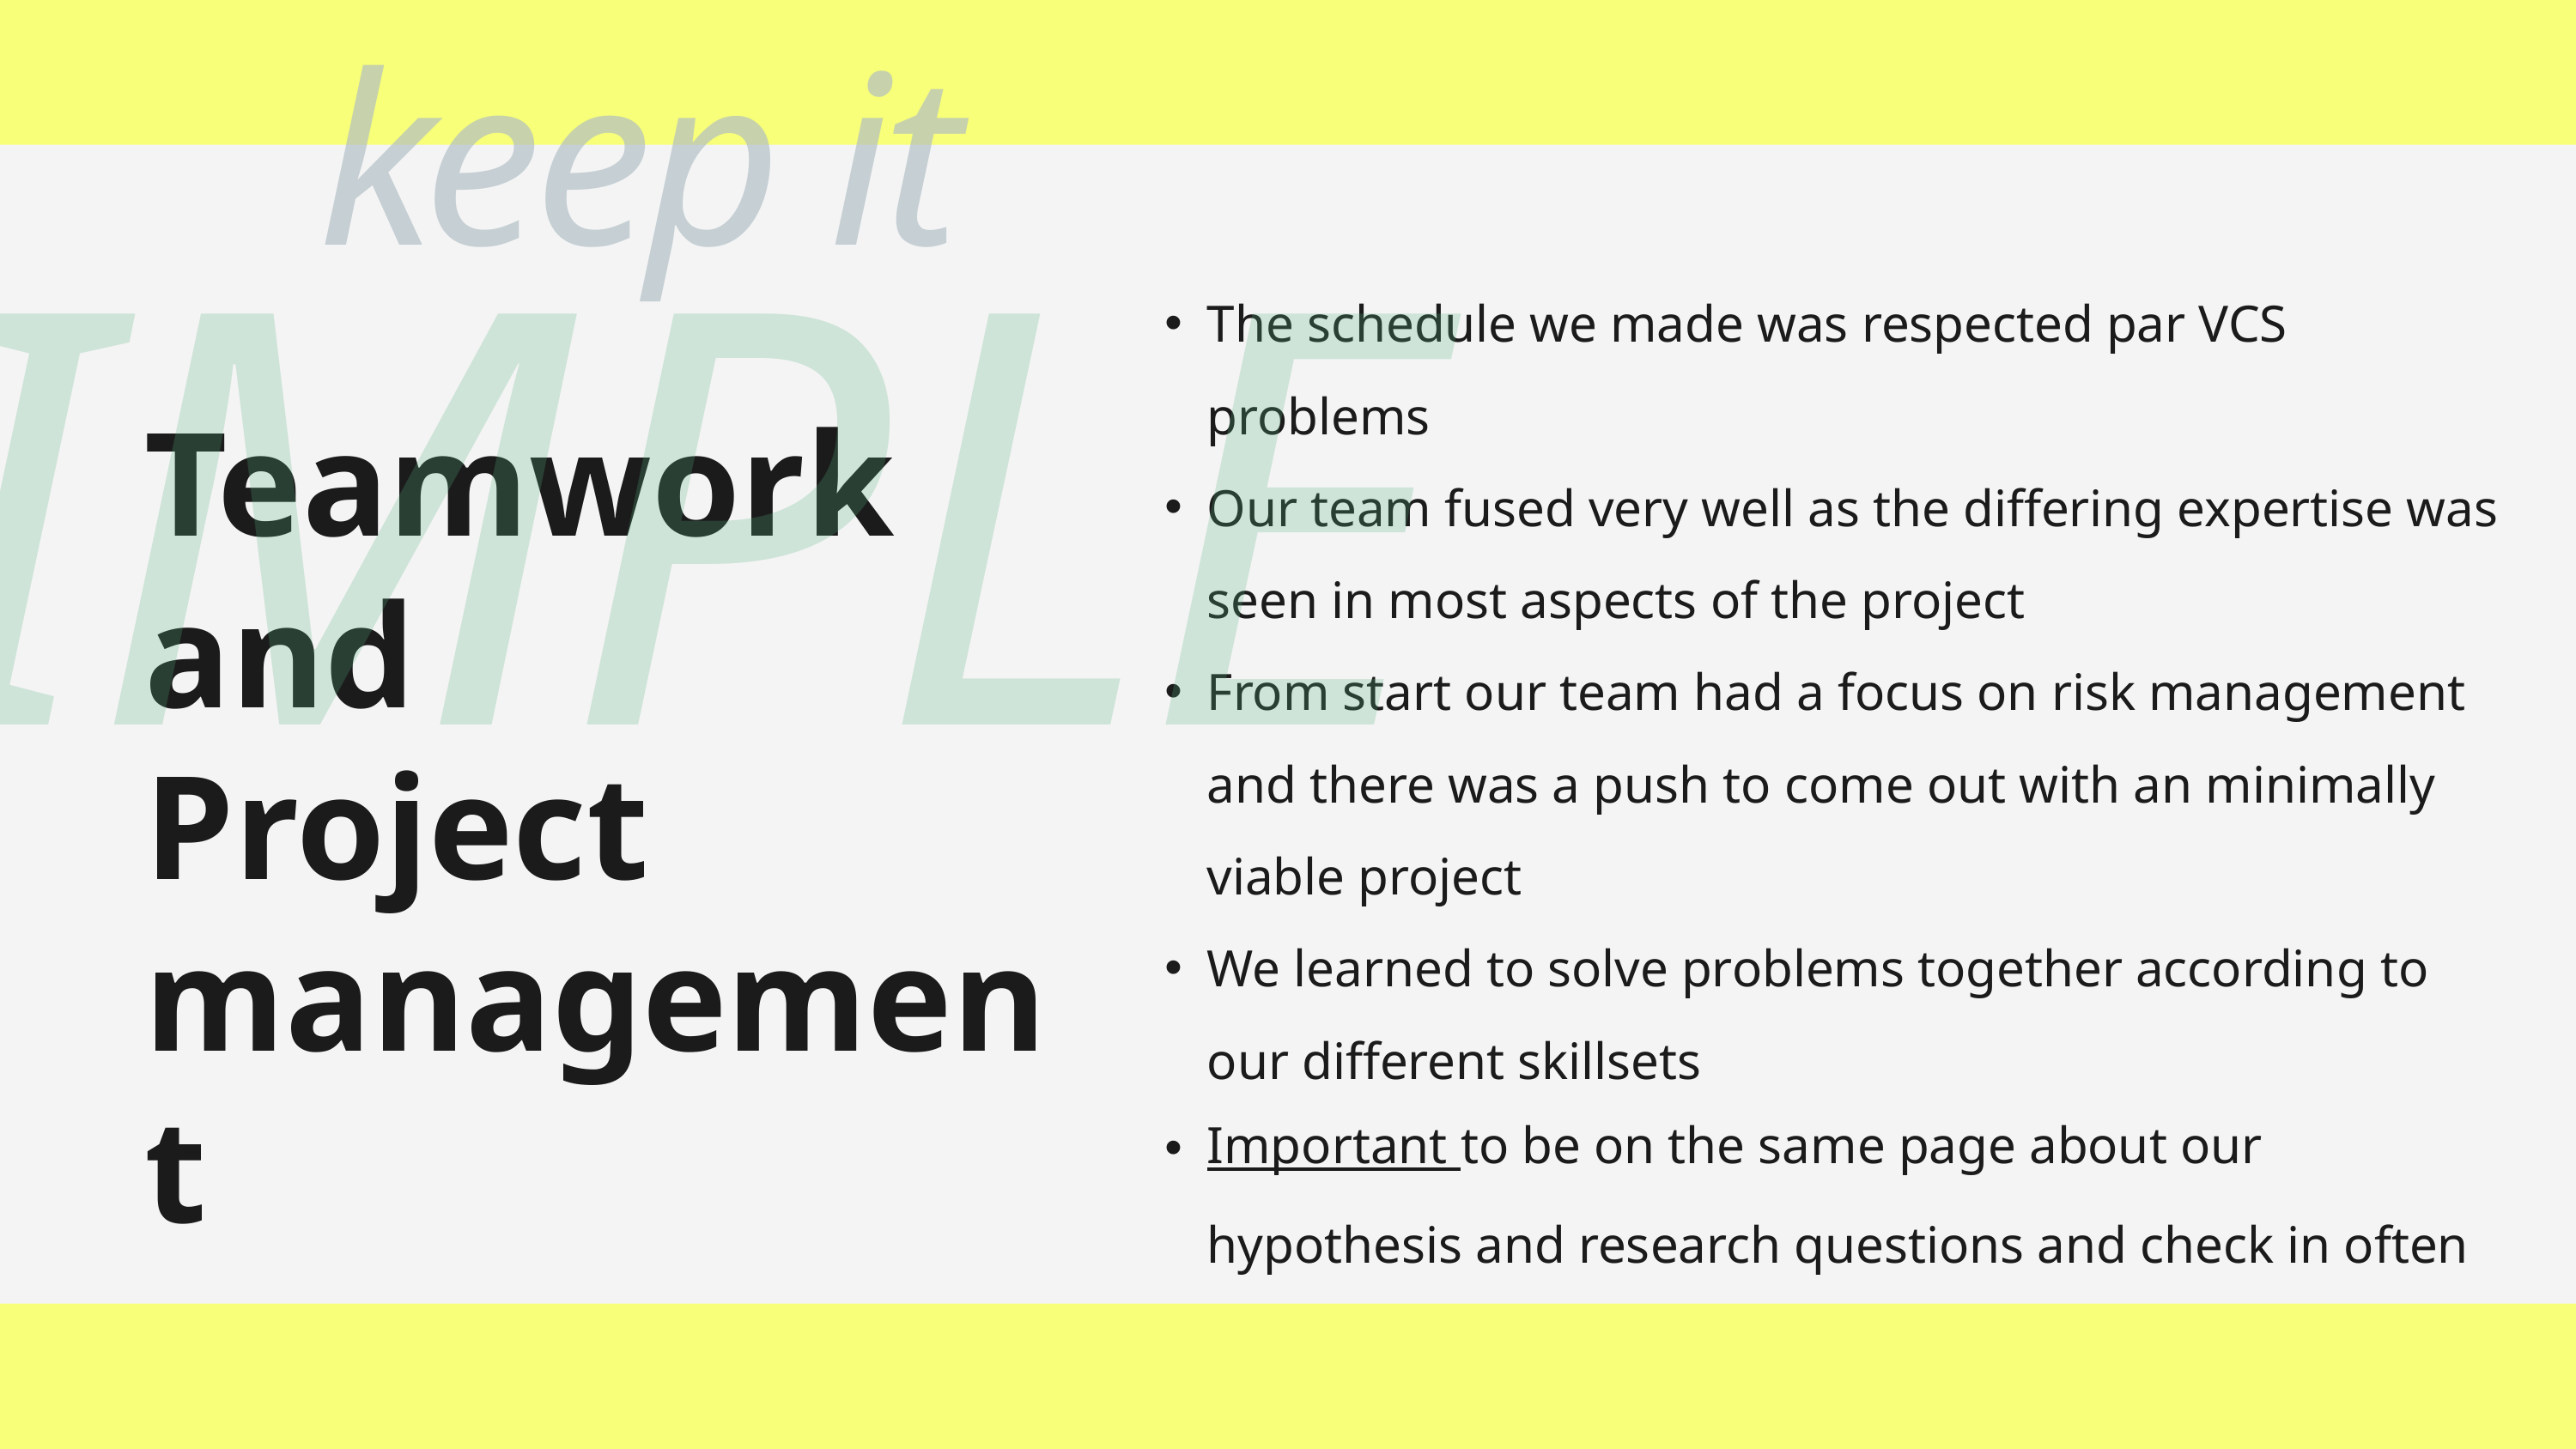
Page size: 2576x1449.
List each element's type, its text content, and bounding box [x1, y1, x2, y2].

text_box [144, 930, 1097, 1082]
text_box The schedule we made was respected par VCS problems Our team fused very well as the differing expertise was seen in most aspects of the project From start our team had a focus on risk management and there was a push to come out with an minimally viable project We learned to solve problems together according to our different skillsets Important to be on the same page about our hypothesis and research questions and check in often [1121, 260, 2506, 1274]
text_box [0, 144, 2576, 1304]
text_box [0, 43, 1588, 921]
